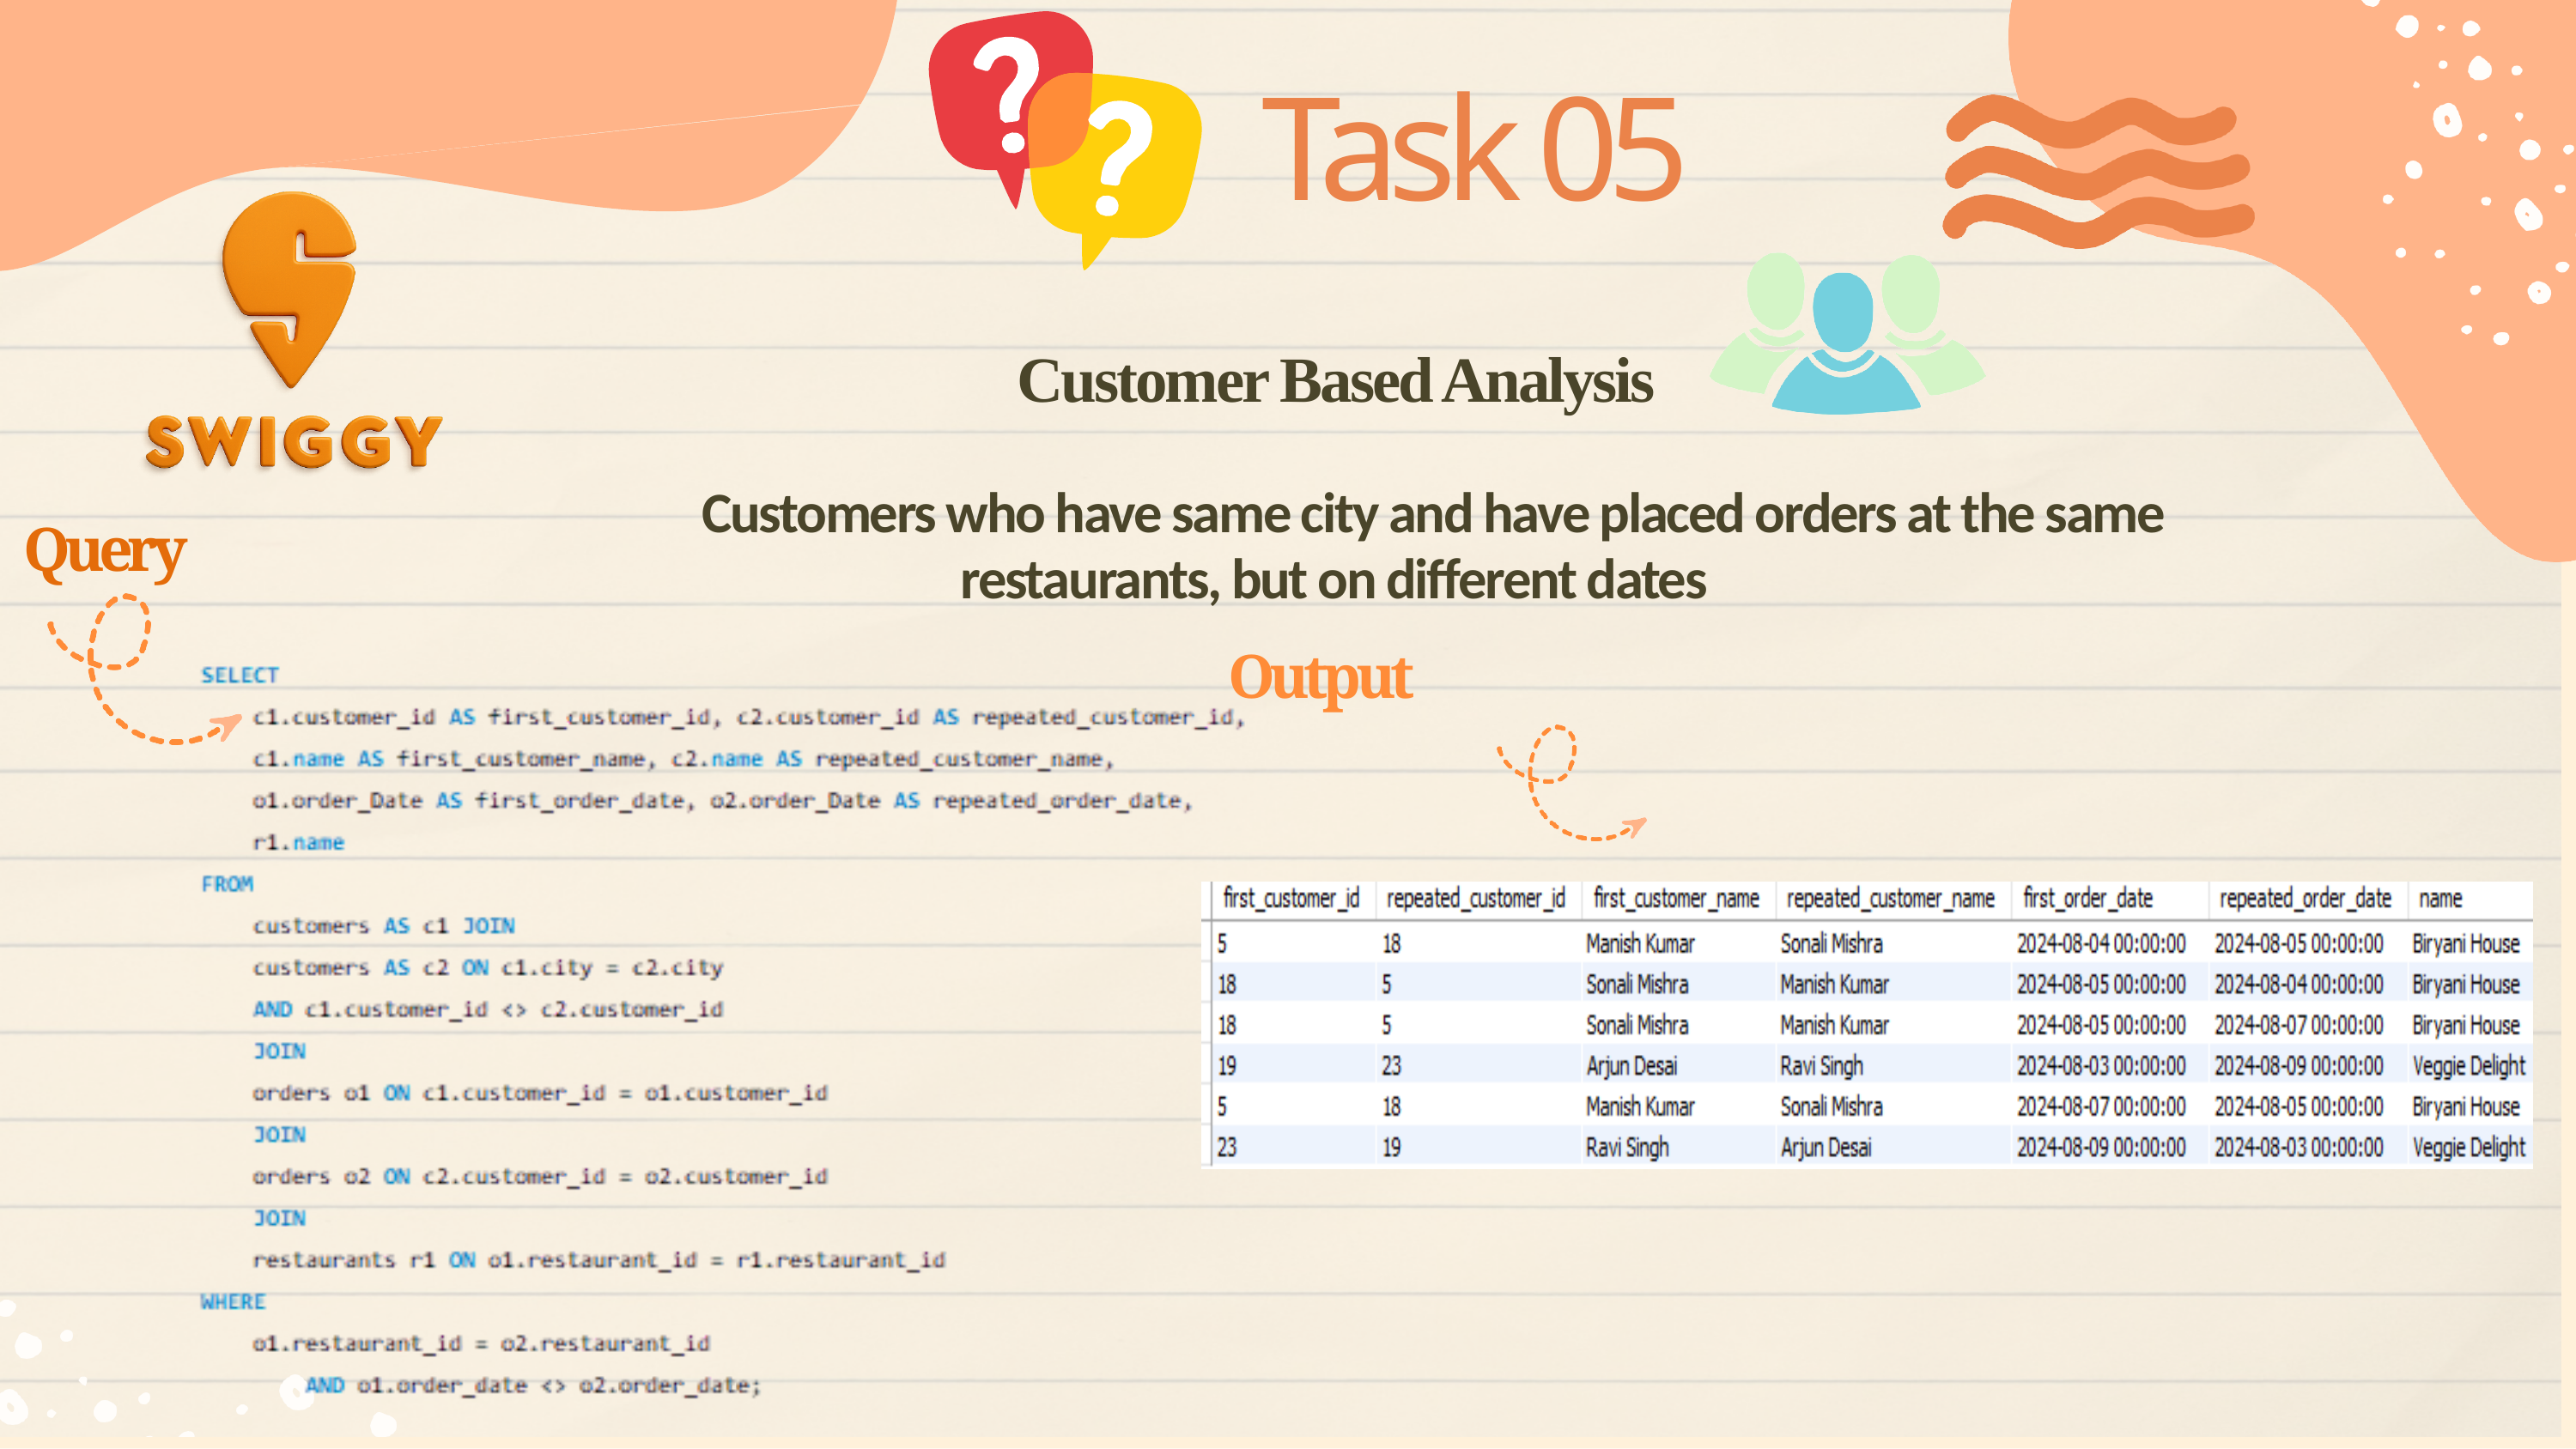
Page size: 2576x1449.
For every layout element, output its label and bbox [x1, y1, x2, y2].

text_box [0, 0, 2576, 1438]
picture [106, 154, 478, 526]
